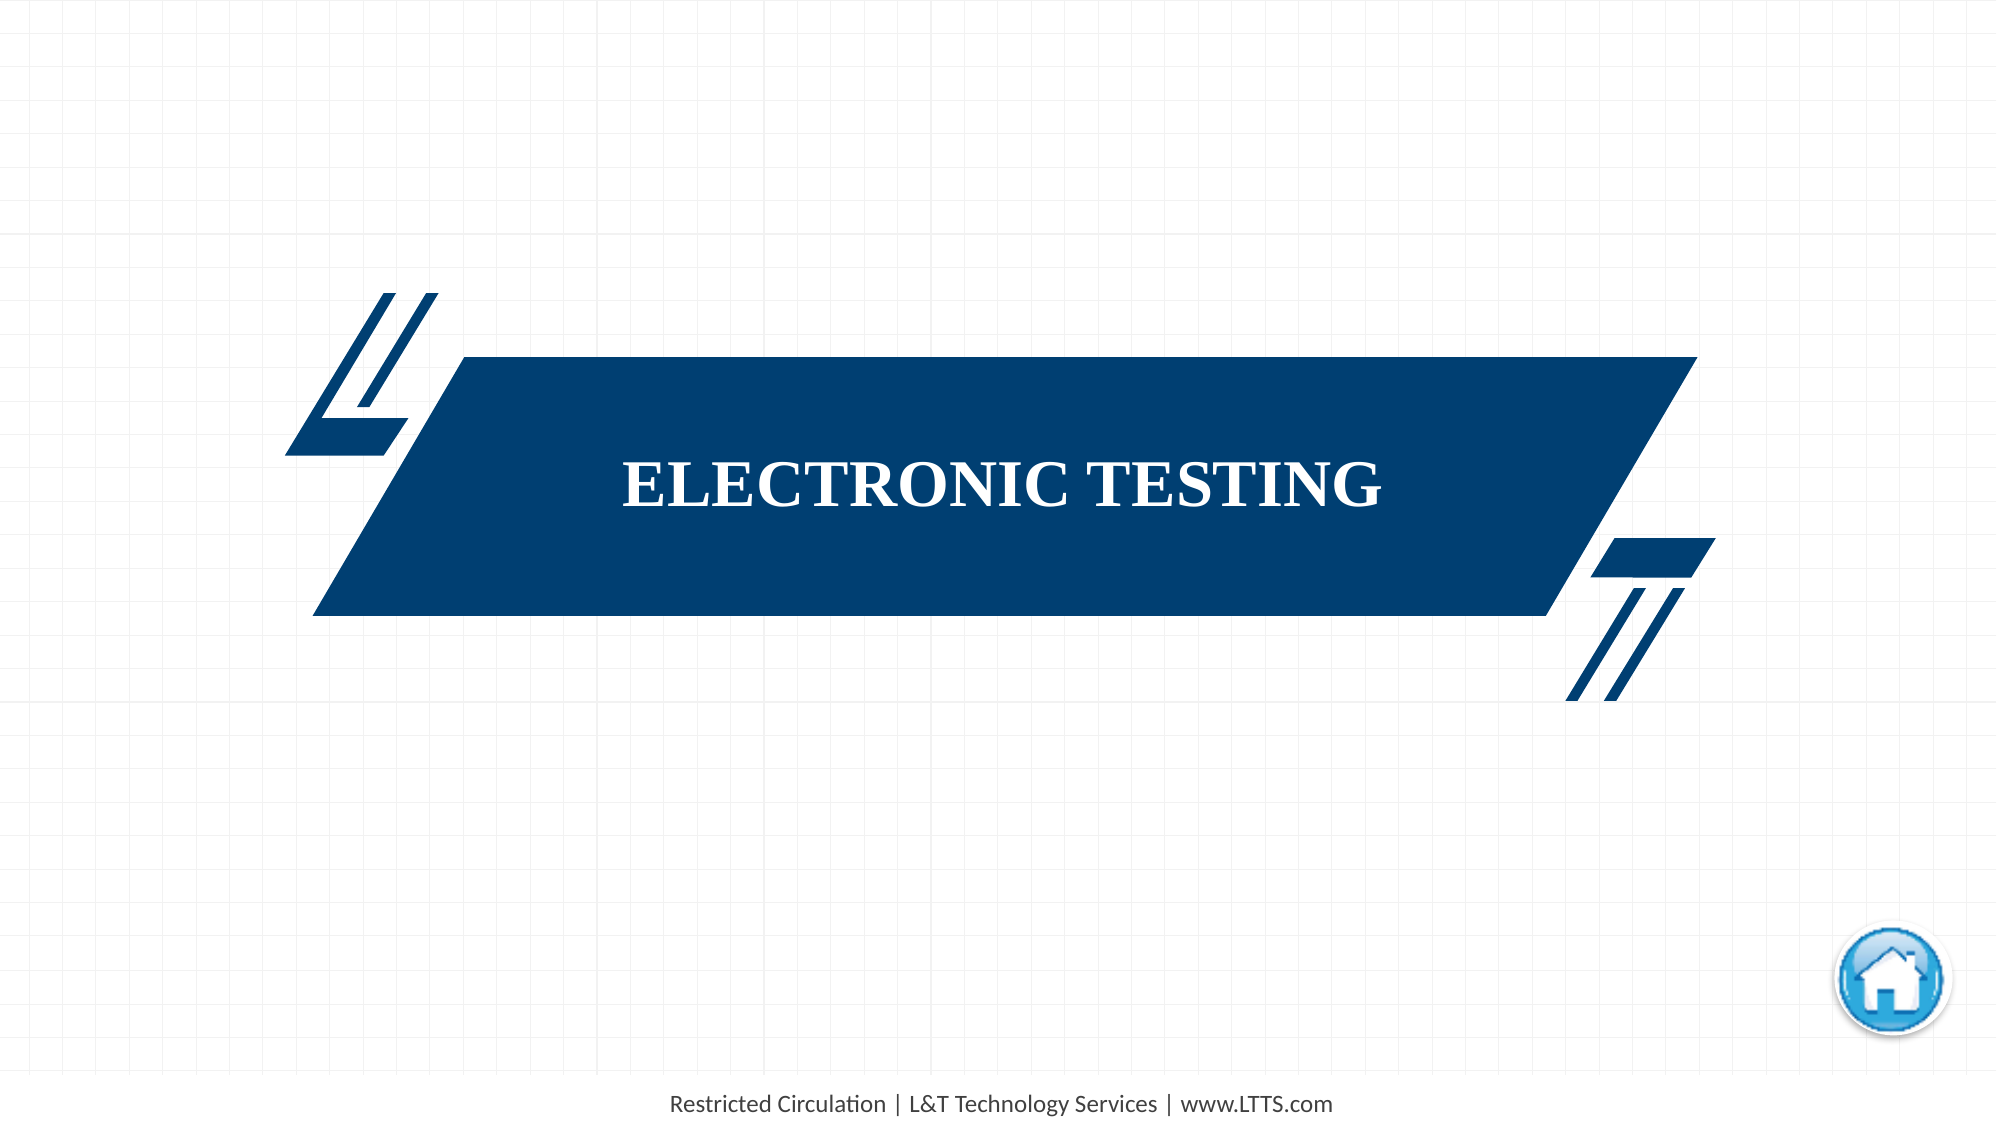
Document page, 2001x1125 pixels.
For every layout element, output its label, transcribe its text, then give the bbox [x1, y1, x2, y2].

list ELECTRONIC TESTING [313, 355, 1694, 615]
picture [1834, 920, 1953, 1036]
